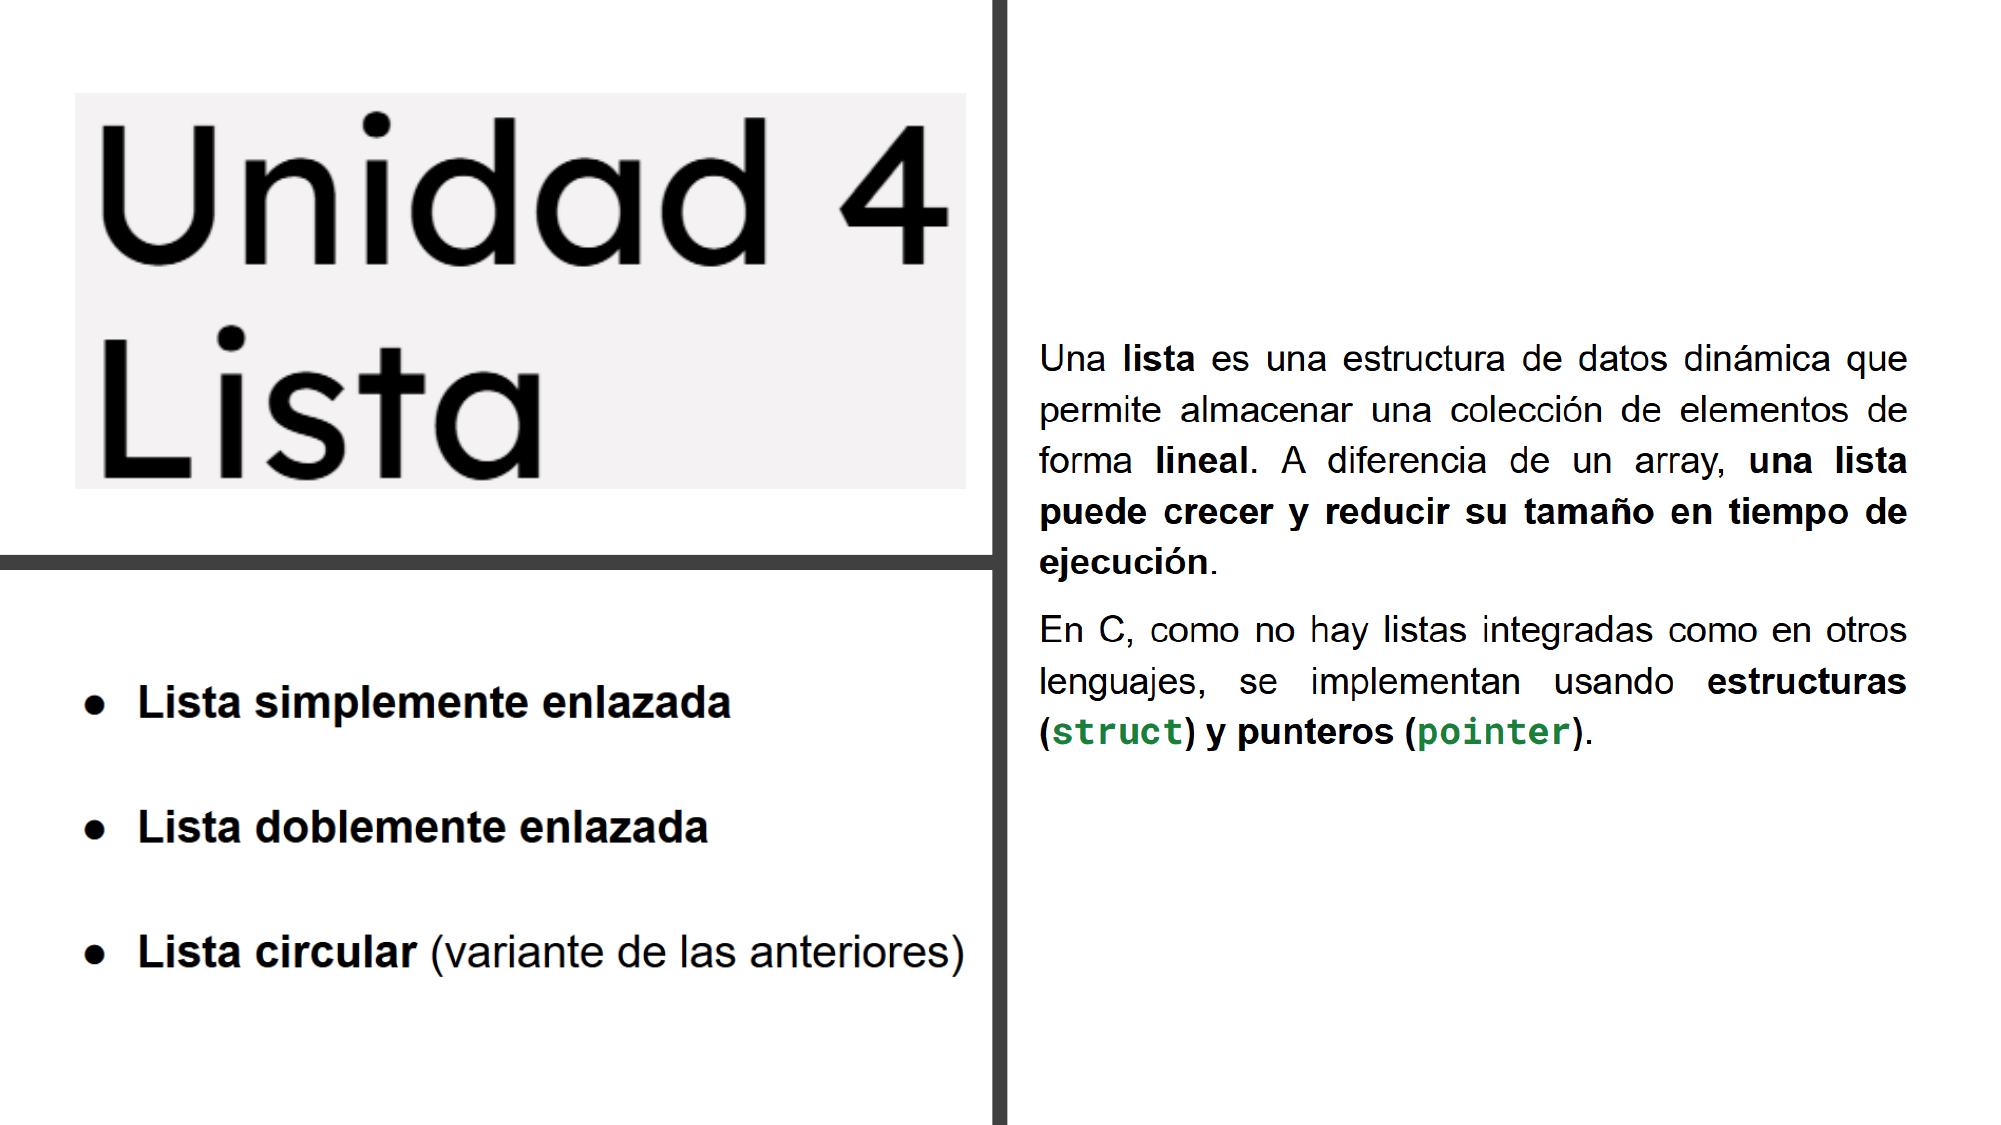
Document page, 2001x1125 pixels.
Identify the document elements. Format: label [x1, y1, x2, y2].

text_box [991, 0, 1008, 1125]
picture [1034, 337, 1925, 764]
picture [74, 93, 966, 489]
text_box [0, 554, 1006, 571]
picture [74, 647, 966, 997]
